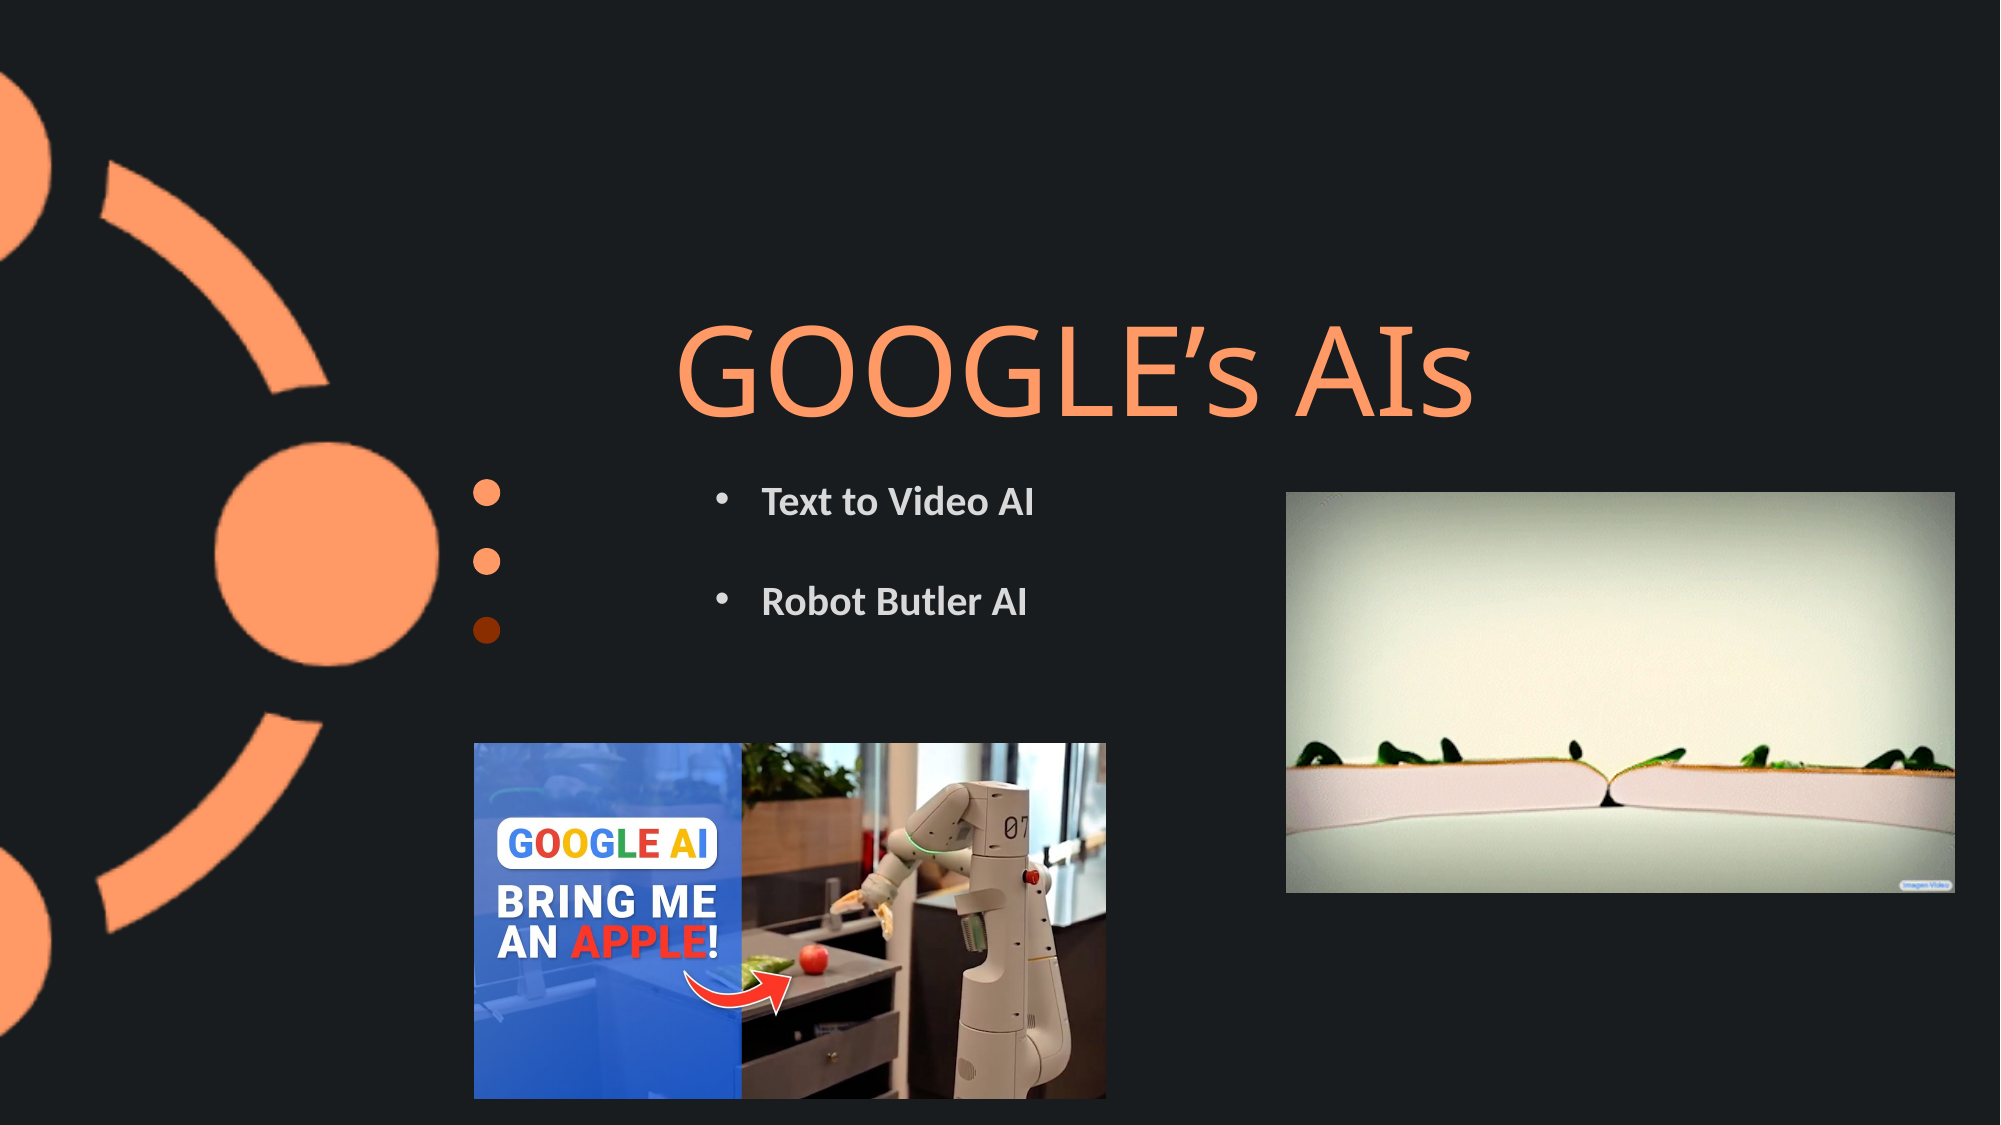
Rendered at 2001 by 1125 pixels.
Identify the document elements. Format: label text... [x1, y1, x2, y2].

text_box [474, 480, 500, 643]
text_box GOOGLE’s AIs [617, 233, 1621, 451]
picture [0, 0, 1106, 1125]
text_box Text to Video AI Robot Butler AI [700, 465, 1754, 631]
picture [1286, 492, 1955, 893]
